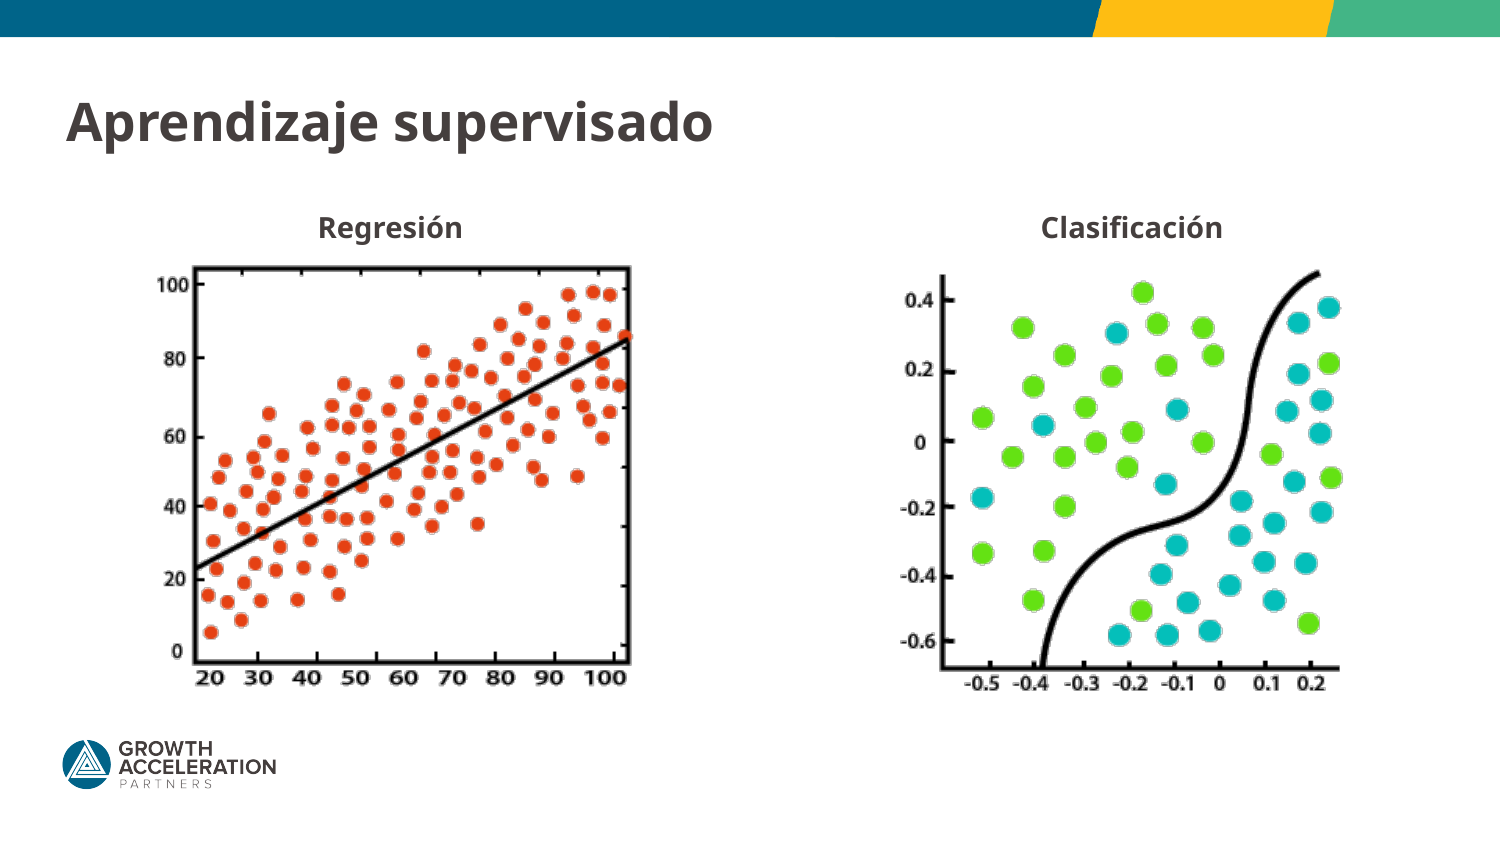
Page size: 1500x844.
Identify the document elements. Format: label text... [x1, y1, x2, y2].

list Clasificación [792, 189, 1449, 696]
picture [59, 739, 279, 790]
picture [884, 252, 1357, 708]
title Aprendizaje supervisado [51, 72, 1449, 167]
picture [0, 0, 1500, 59]
list Regresión [51, 189, 708, 696]
picture [145, 247, 642, 702]
